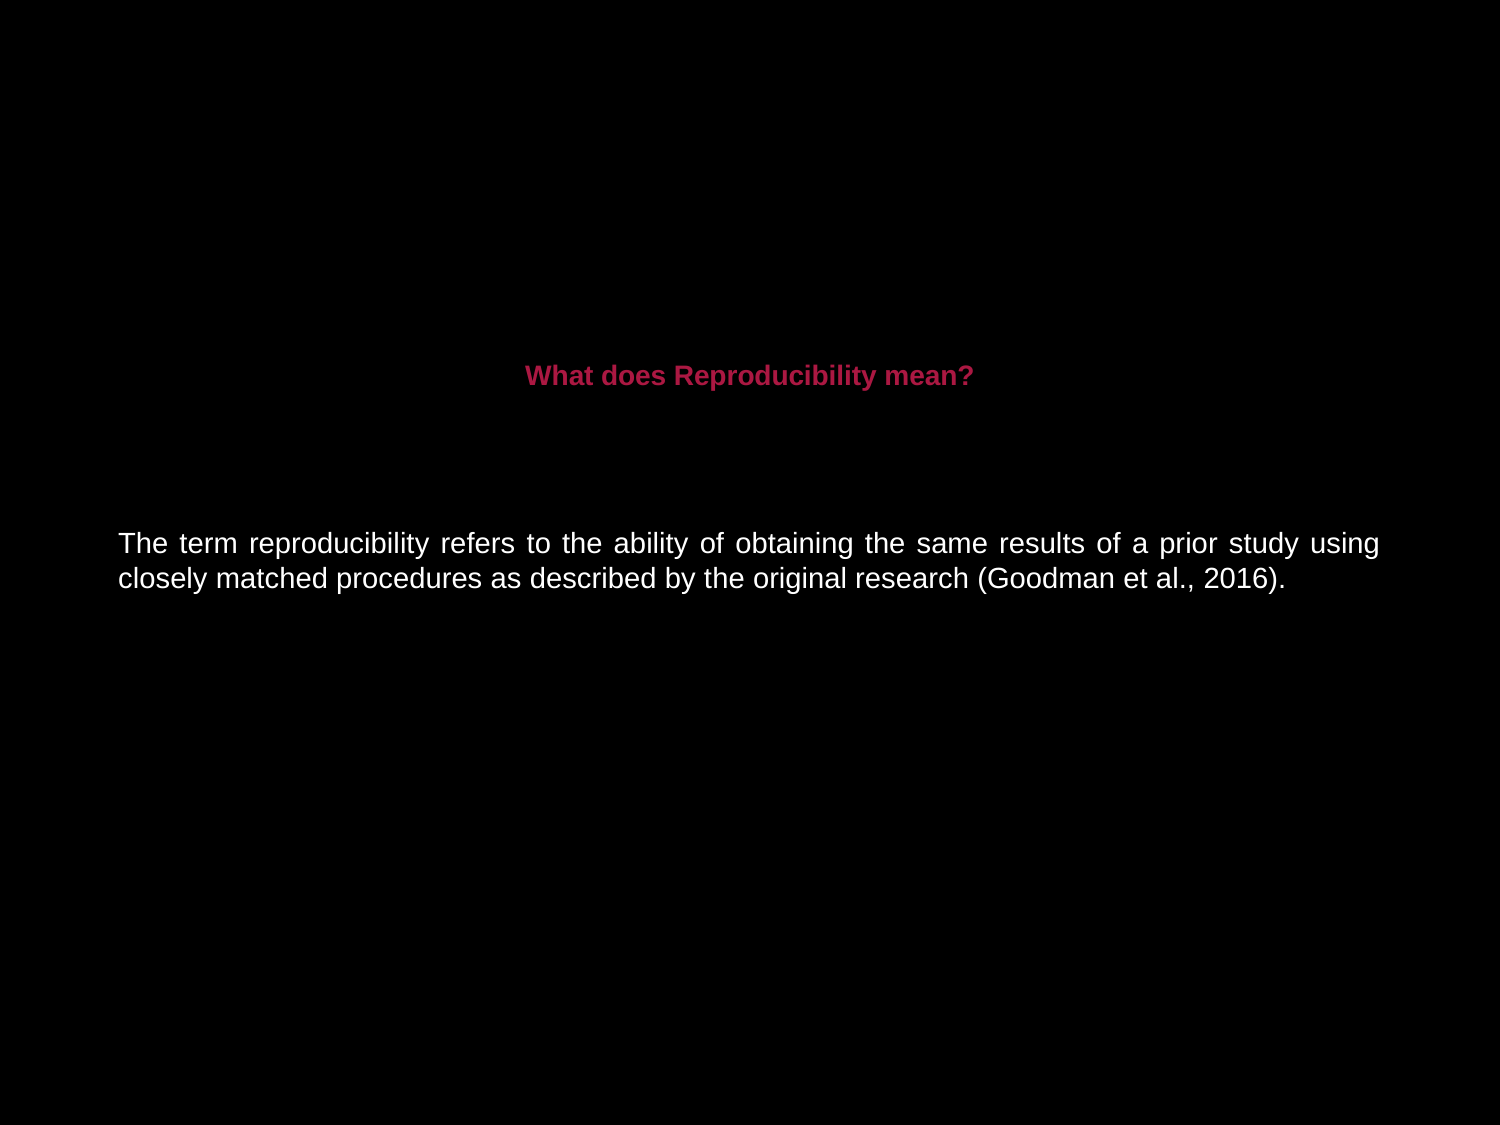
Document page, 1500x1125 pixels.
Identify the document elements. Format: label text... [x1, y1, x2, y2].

list What does Reproducibility mean? The term reproducibility refers to the ability of obtaining the same results of a prior study using closely matched procedures as described by the original research (Goodman et al., 2016). [103, 299, 1397, 1014]
